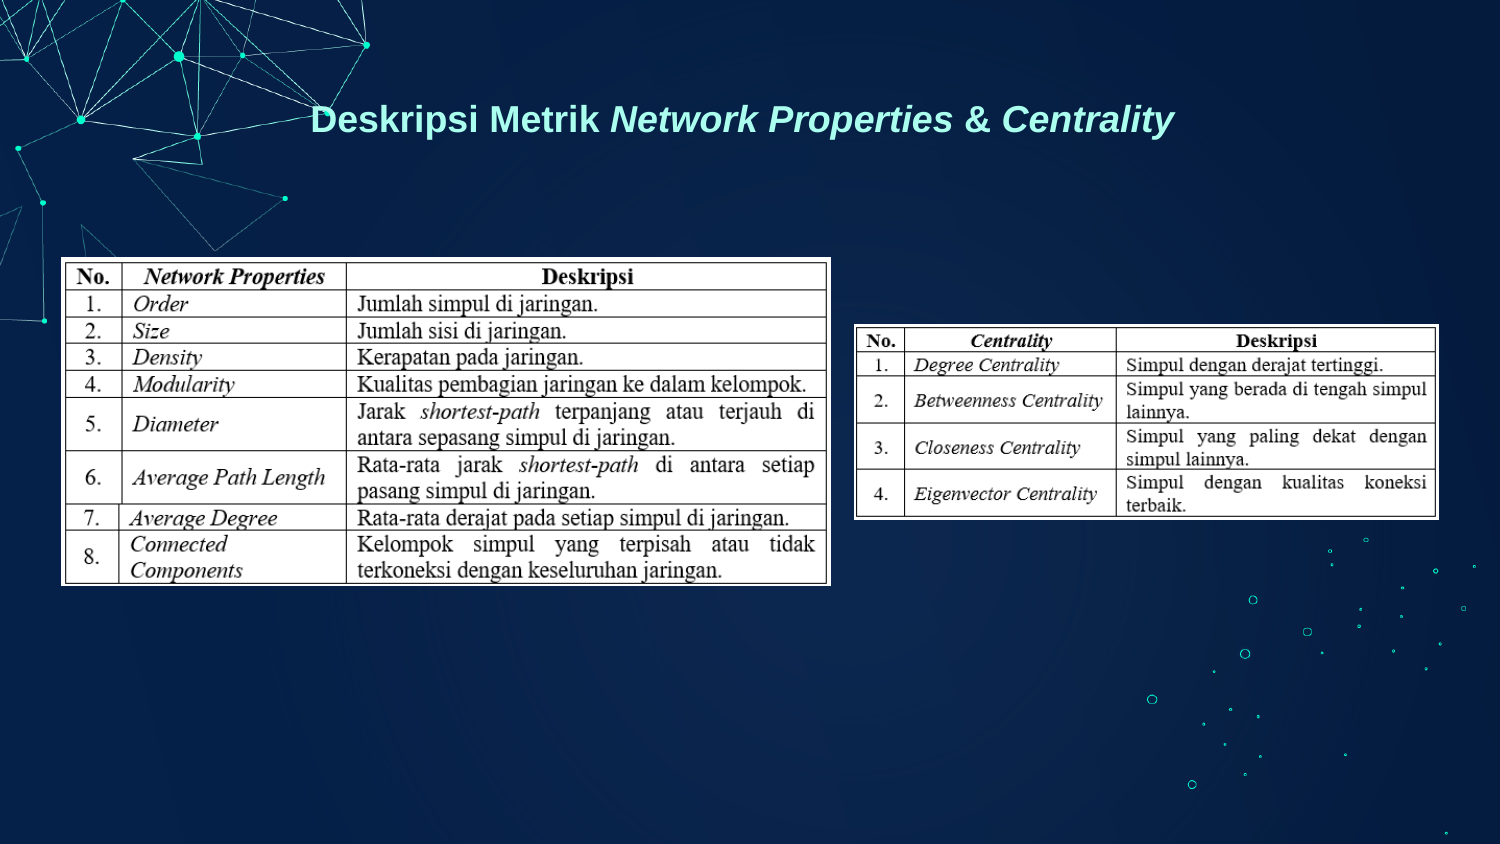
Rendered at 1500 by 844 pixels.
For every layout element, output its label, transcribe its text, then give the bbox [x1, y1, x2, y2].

picture [0, 0, 1500, 844]
title Deskripsi Metrik Network Properties & Centrality [61, 33, 1424, 148]
